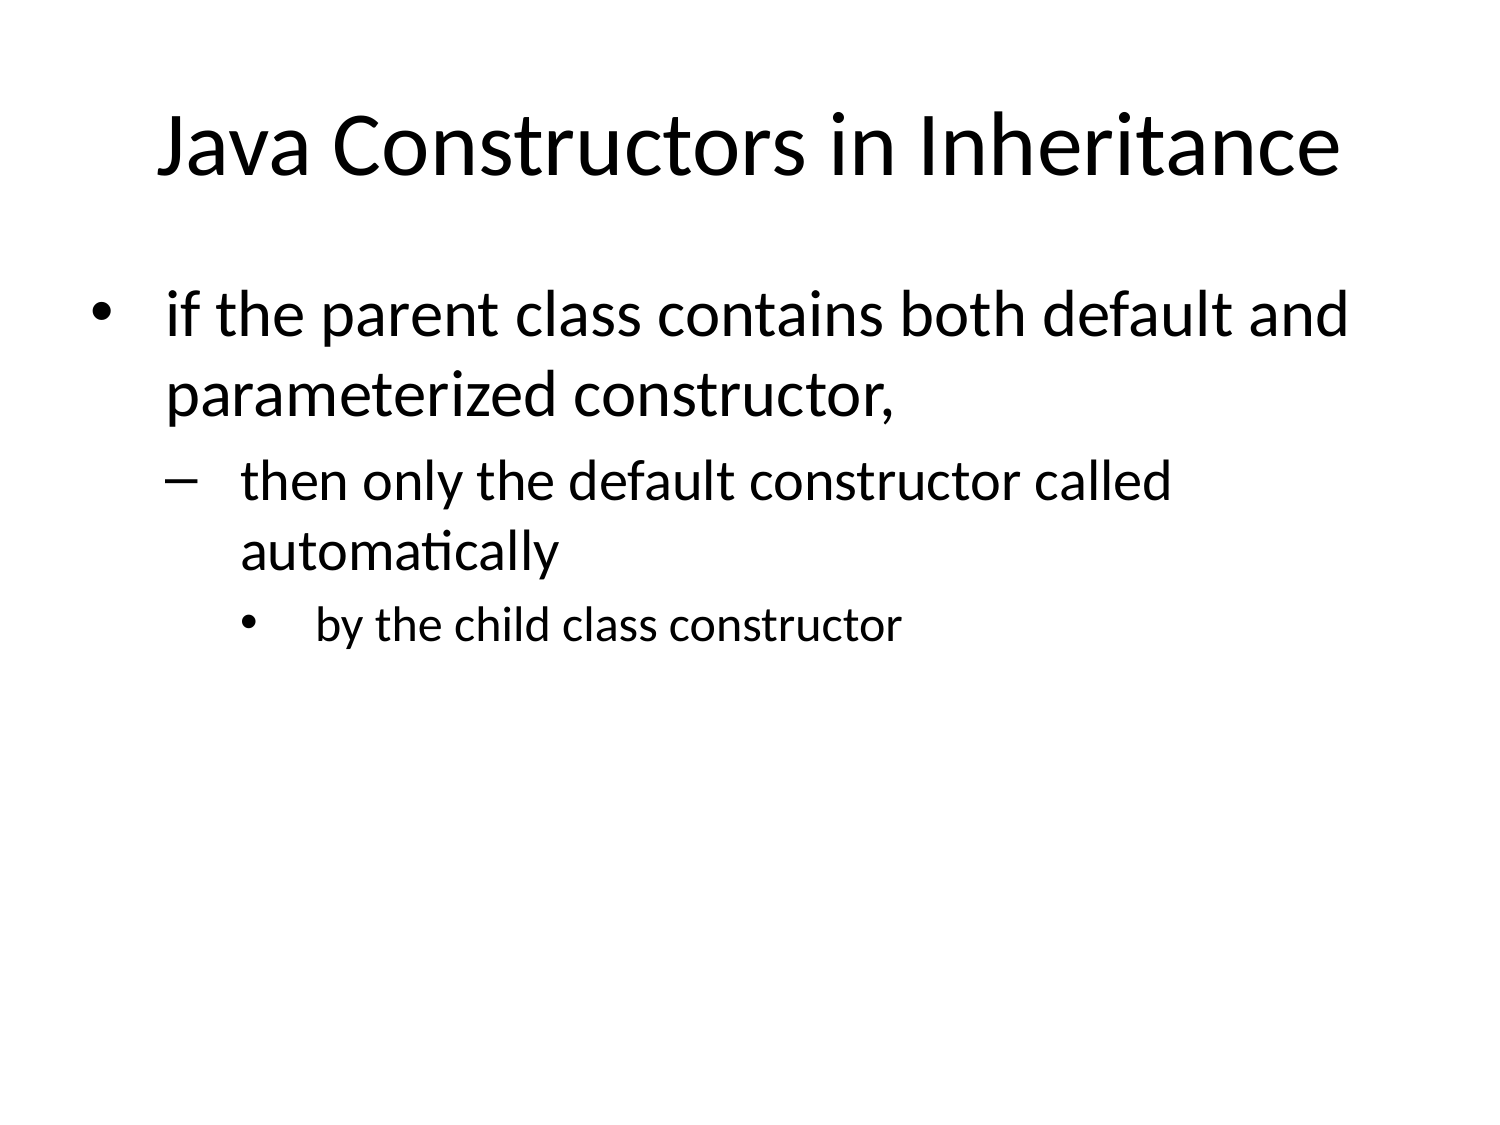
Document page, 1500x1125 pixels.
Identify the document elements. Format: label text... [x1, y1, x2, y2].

list if the parent class contains both default and parameterized constructor, then only the default constructor called automatically by the child class constructor [75, 262, 1425, 1005]
title Java Constructors in Inheritance [75, 45, 1425, 233]
